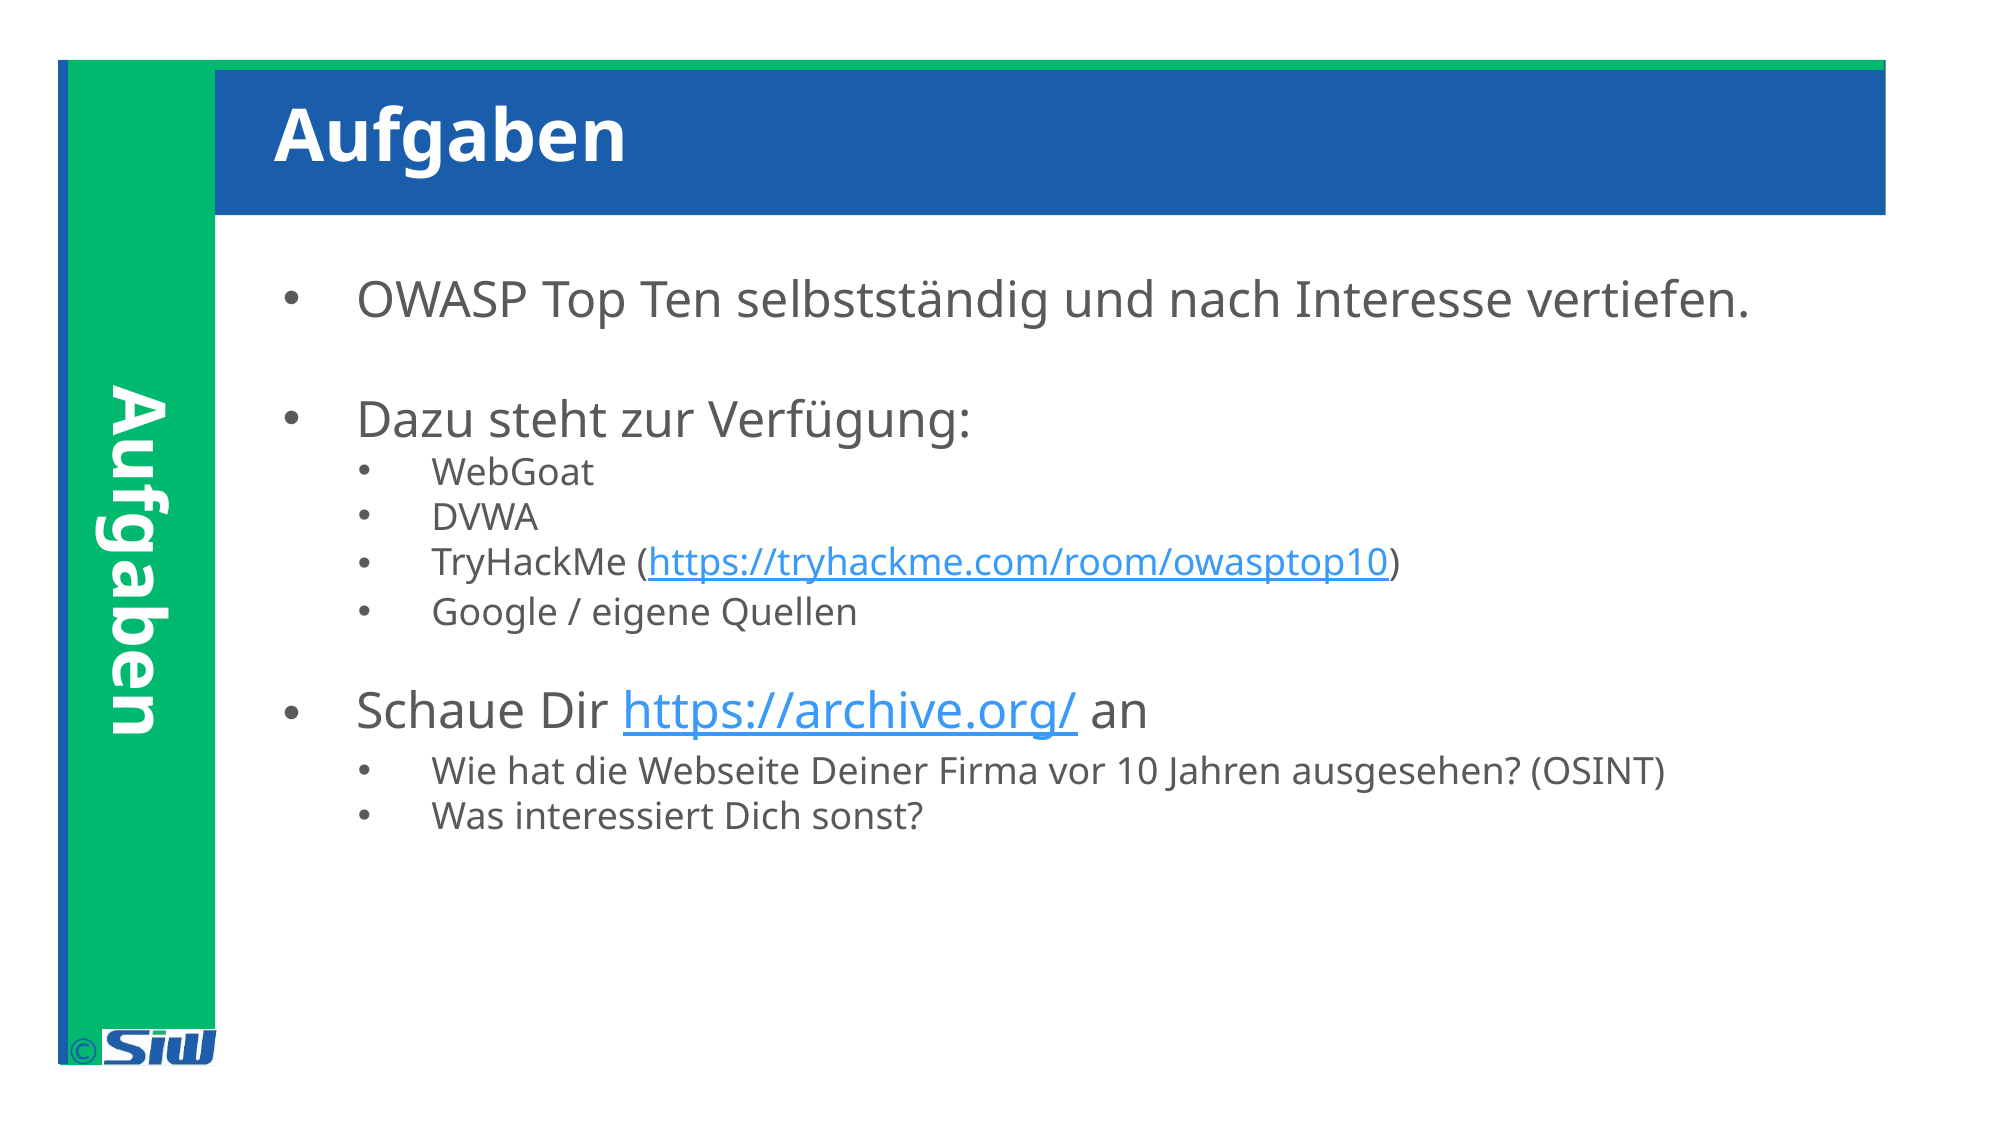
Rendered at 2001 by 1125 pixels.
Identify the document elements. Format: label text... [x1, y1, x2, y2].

text_box Aufgaben [216, 59, 1886, 216]
text_box Aufgaben [68, 59, 216, 1019]
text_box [52, 1019, 217, 1081]
text_box OWASP Top Ten selbstständig und nach Interesse vertiefen. Dazu steht zur Verfügung: WebGoat DVWA TryHackMe (https://tryhackme.com/room/owasptop10) Google / eigene Quellen Schaue Dir https://archive.org/ an Wie hat die Webseite Deiner Firma vor 10 Jahren ausgesehen? (OSINT) Was interessiert Dich sonst? [268, 260, 1886, 845]
